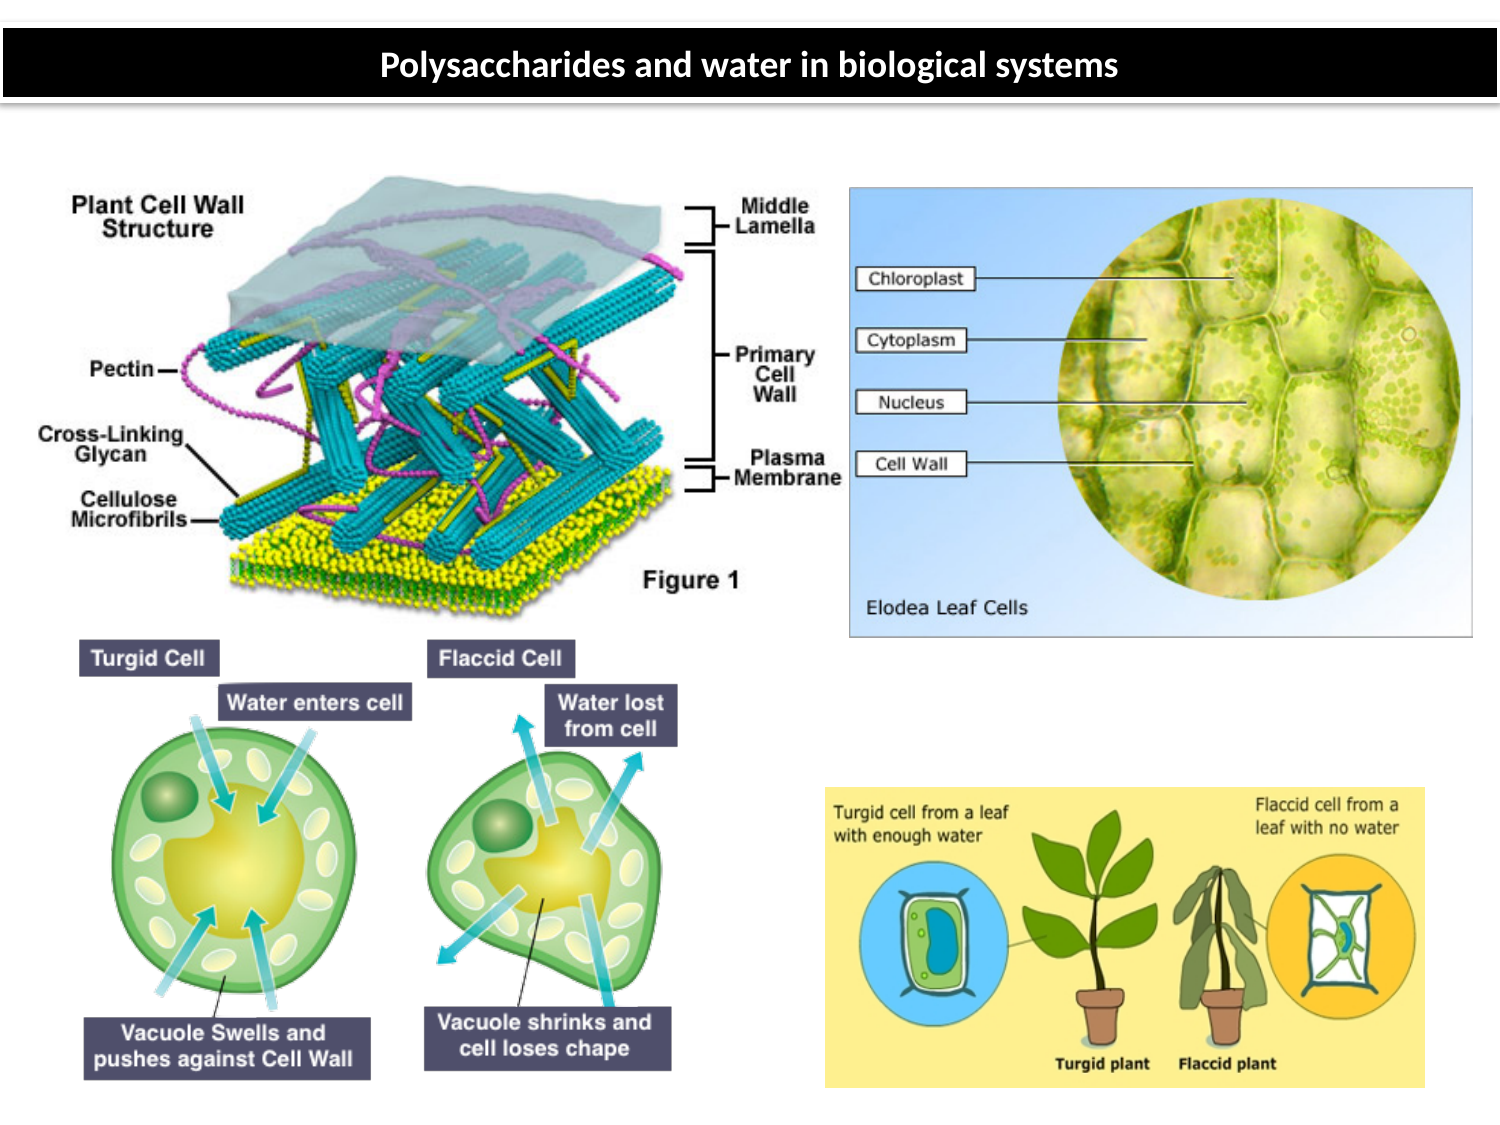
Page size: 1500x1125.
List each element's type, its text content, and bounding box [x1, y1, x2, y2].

picture [824, 787, 1426, 1088]
picture [849, 187, 1474, 638]
picture [37, 174, 846, 626]
picture [74, 637, 693, 1088]
text_box Polysaccharides and water in biological systems [0, 22, 1500, 103]
